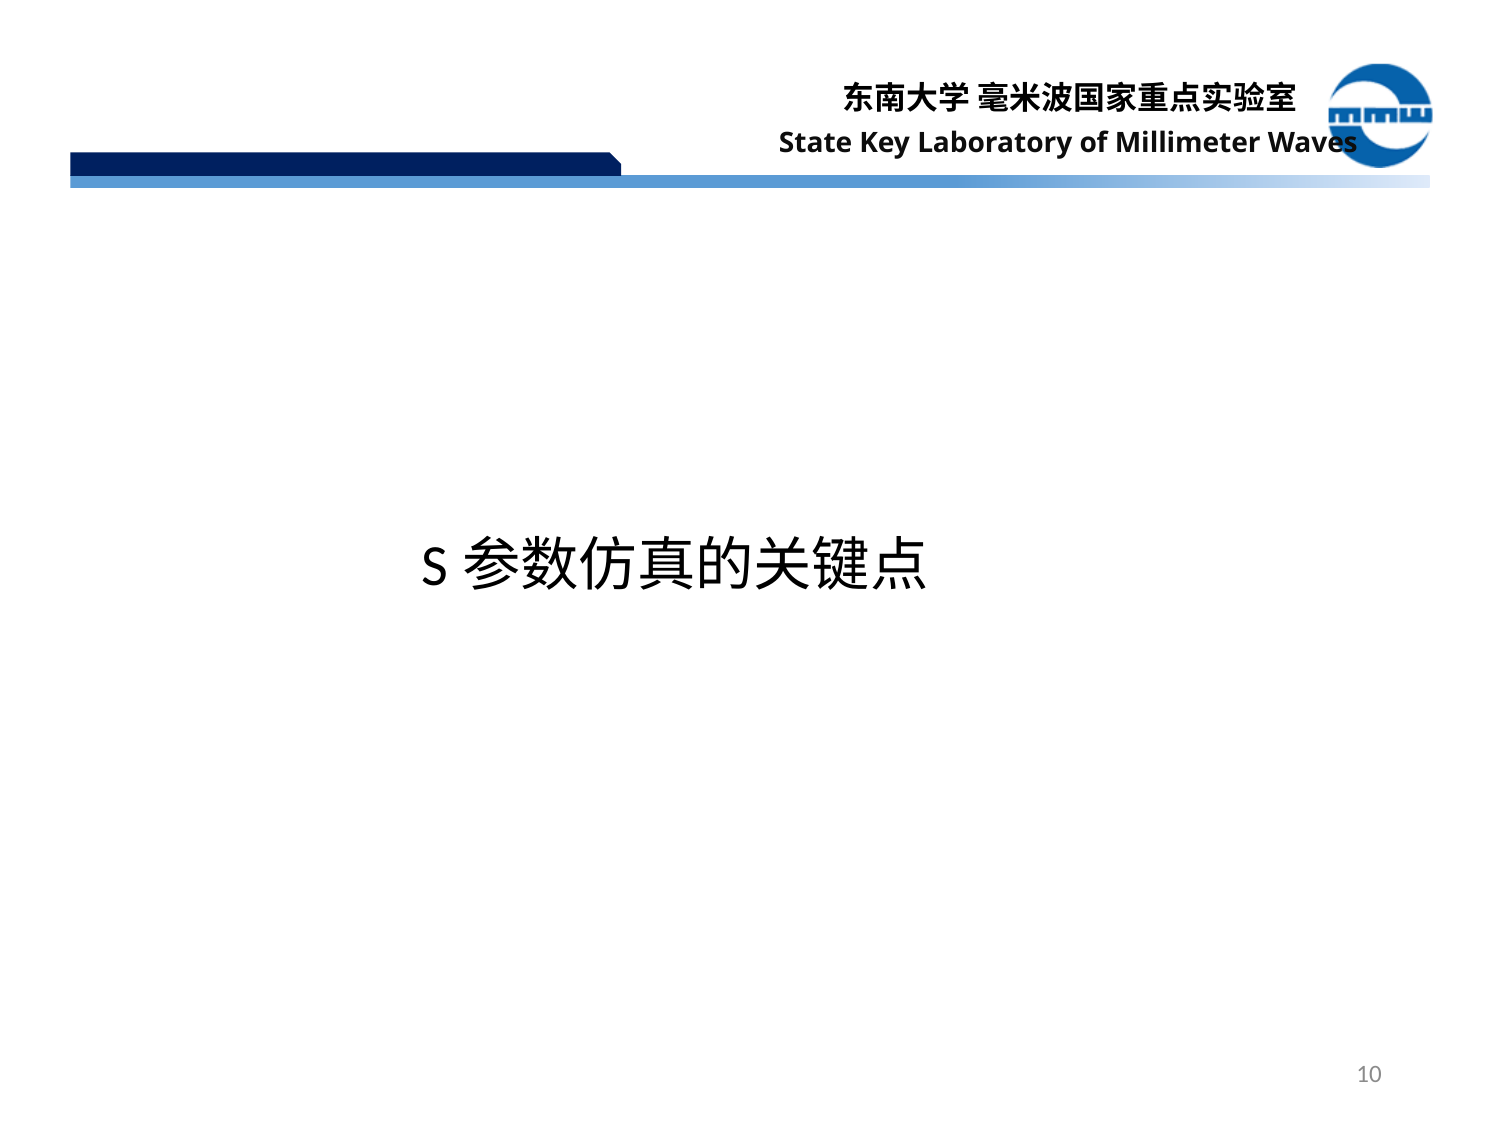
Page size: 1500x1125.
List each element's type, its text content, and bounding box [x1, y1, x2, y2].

text_box S参数仿真的关键点 [407, 519, 944, 605]
picture [1312, 35, 1454, 168]
slide_number 10 [1059, 1042, 1397, 1103]
